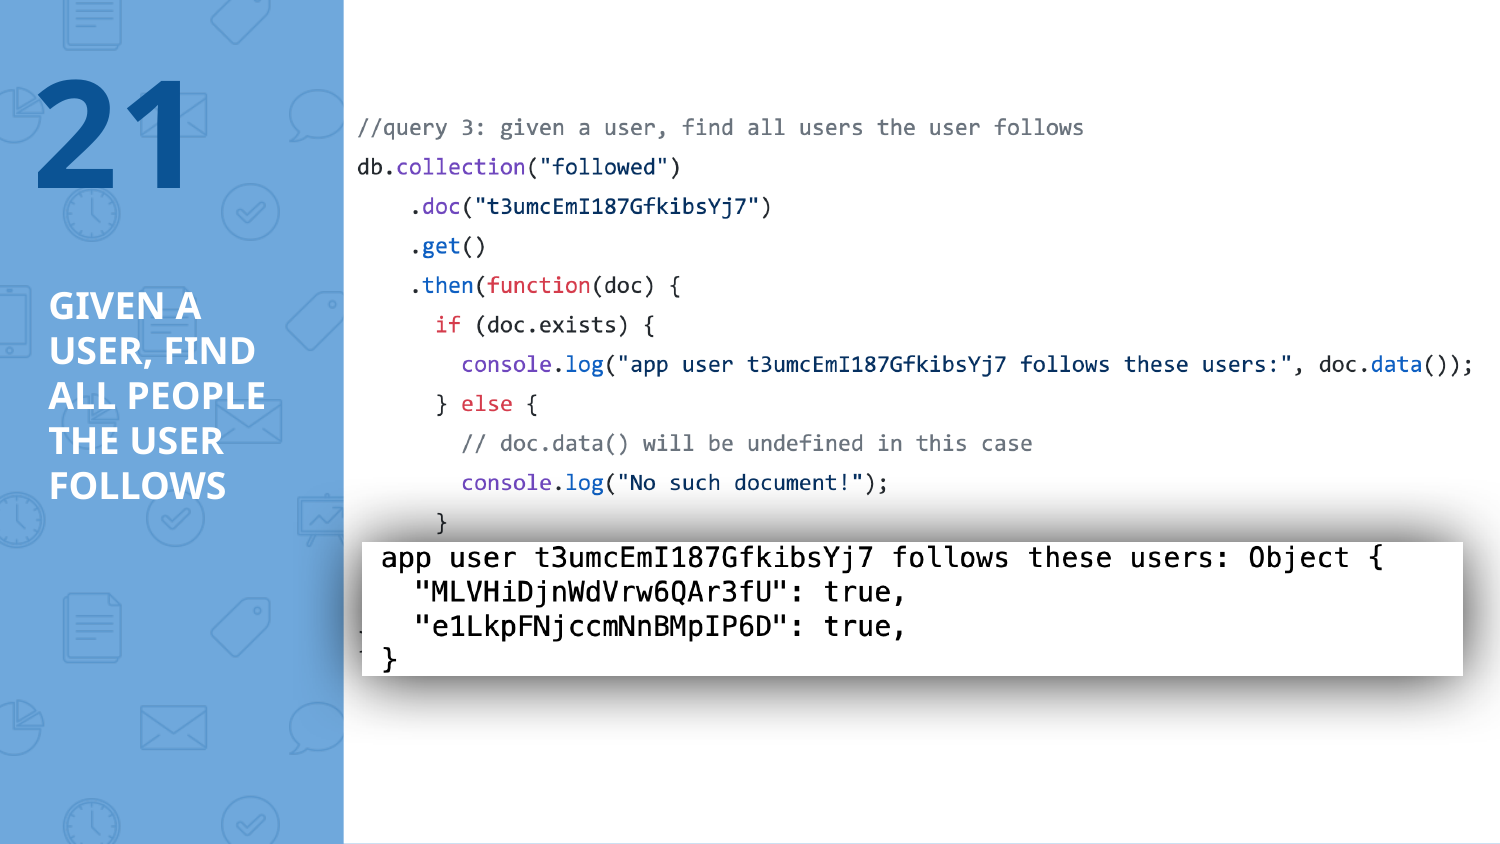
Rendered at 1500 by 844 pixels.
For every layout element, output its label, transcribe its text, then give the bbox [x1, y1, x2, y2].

title GIVEN A USER, FIND ALL PEOPLE THE USER FOLLOWS [33, 266, 315, 668]
picture [345, 102, 1500, 676]
slide_number ‹#› [17, 23, 315, 230]
